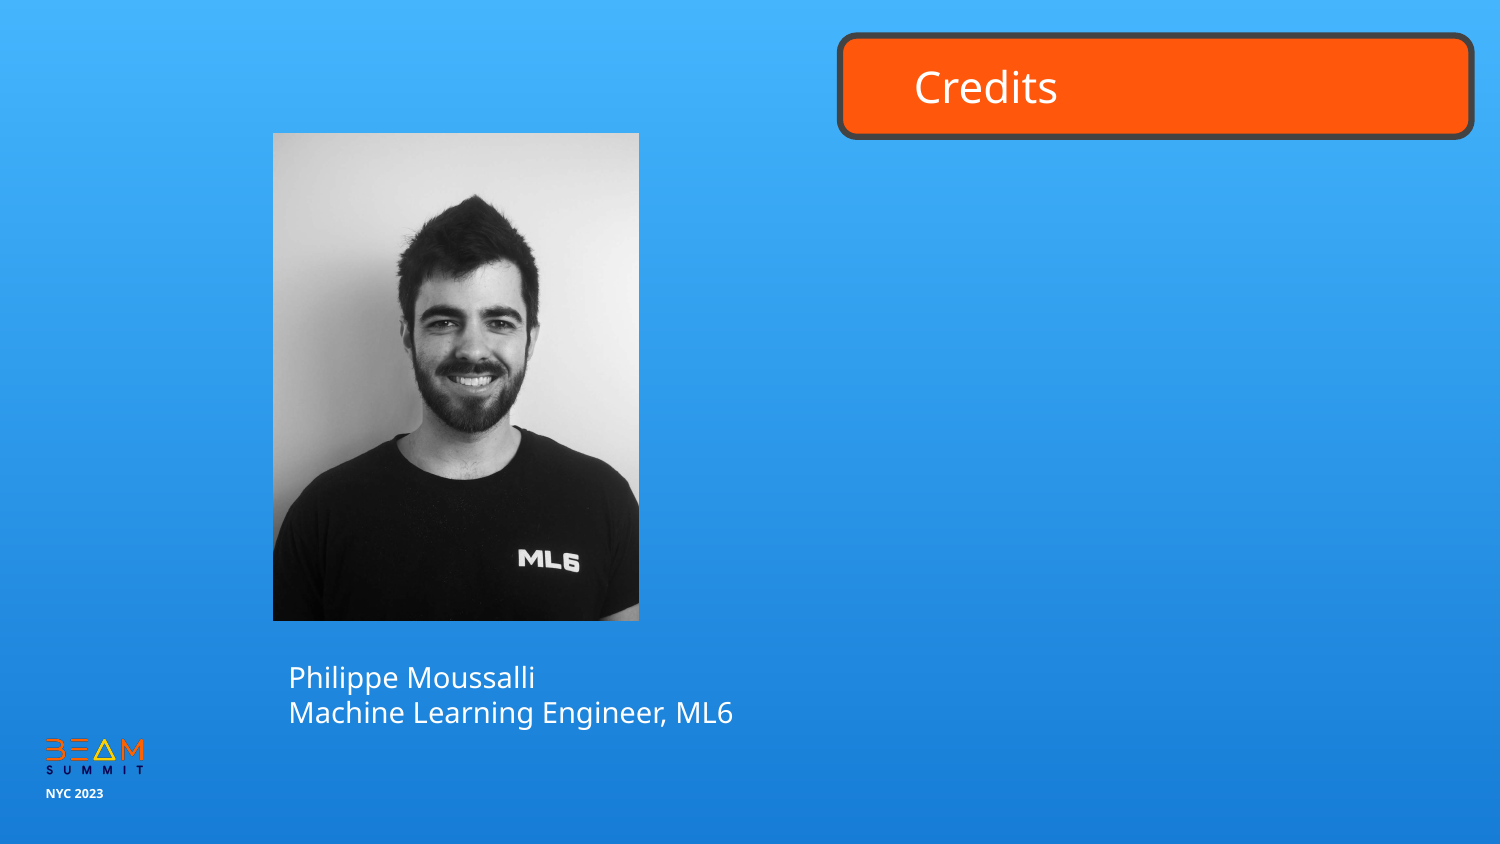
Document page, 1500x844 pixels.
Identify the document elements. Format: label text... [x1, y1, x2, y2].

picture [34, 696, 155, 817]
text_box Philippe Moussalli Machine Learning Engineer, ML6 [273, 644, 938, 745]
text_box Credits [898, 44, 1375, 127]
picture [273, 133, 639, 622]
